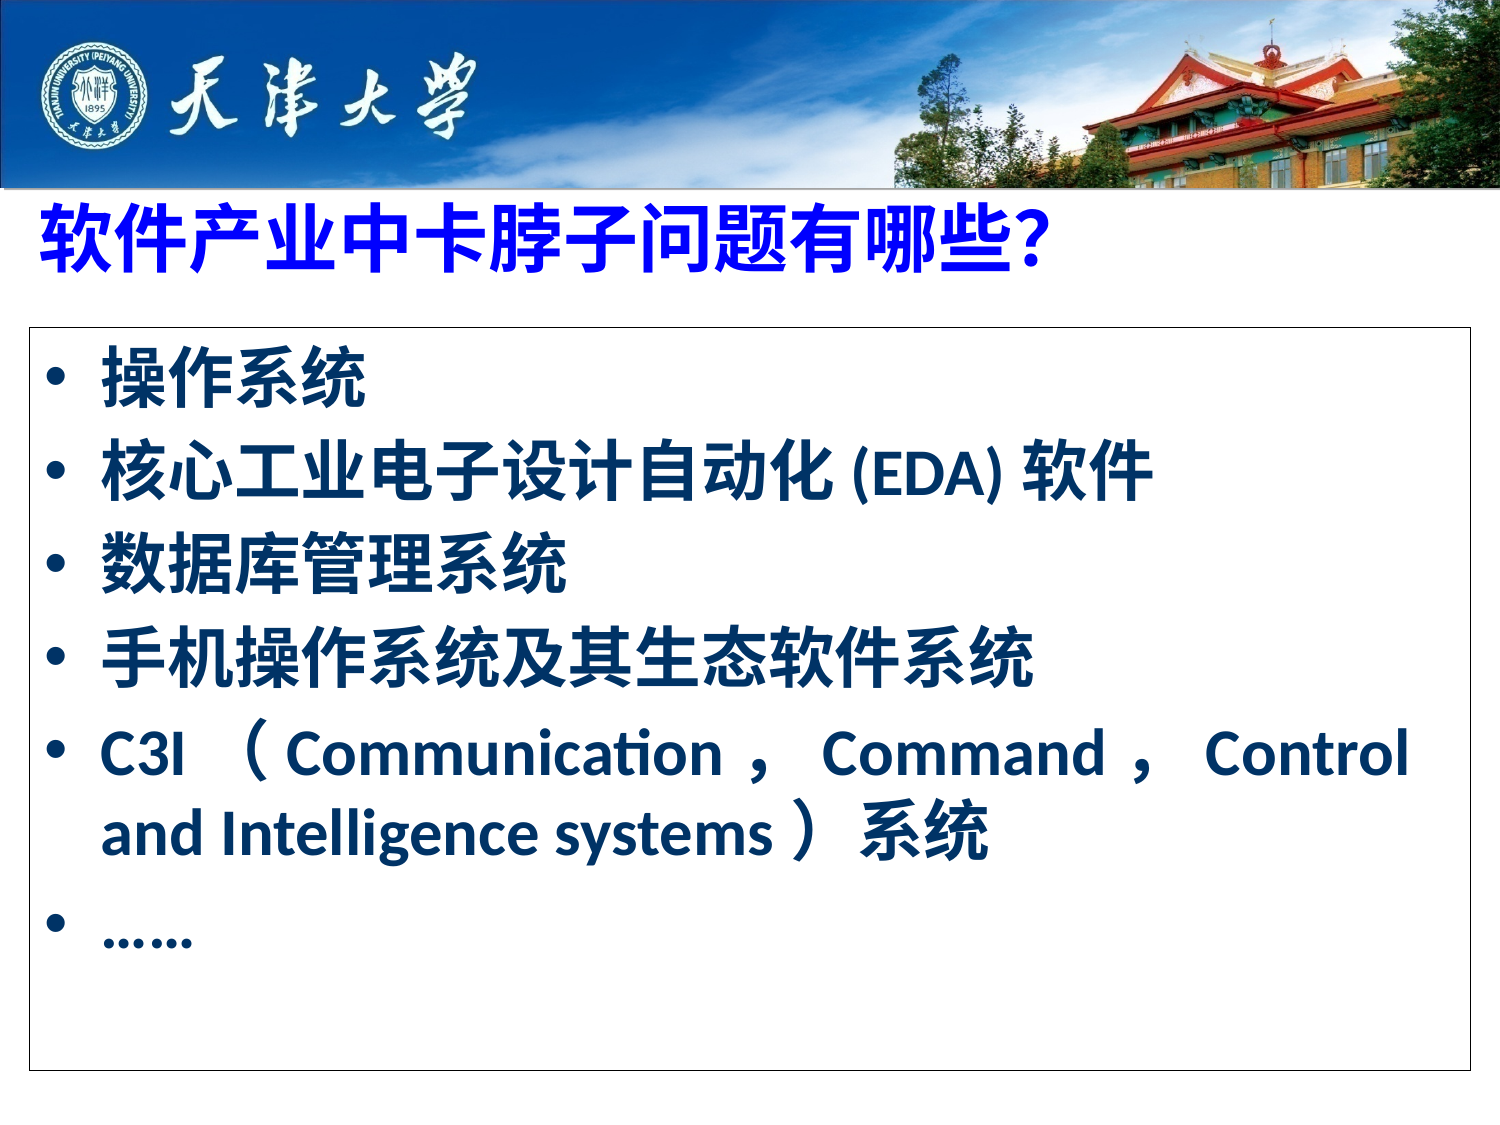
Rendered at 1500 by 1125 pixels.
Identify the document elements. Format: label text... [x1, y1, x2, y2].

text_box [29, 952, 1471, 1086]
title 软件产业中卡脖子问题有哪些？ [23, 184, 1495, 319]
list 操作系统 核心工业电子设计自动化(EDA)软件 数据库管理系统 手机操作系统及其生态软件系统 C3I（Communication，Command，Control and Intelligence systems）系统 …… [29, 327, 1471, 952]
picture [0, 0, 1500, 188]
